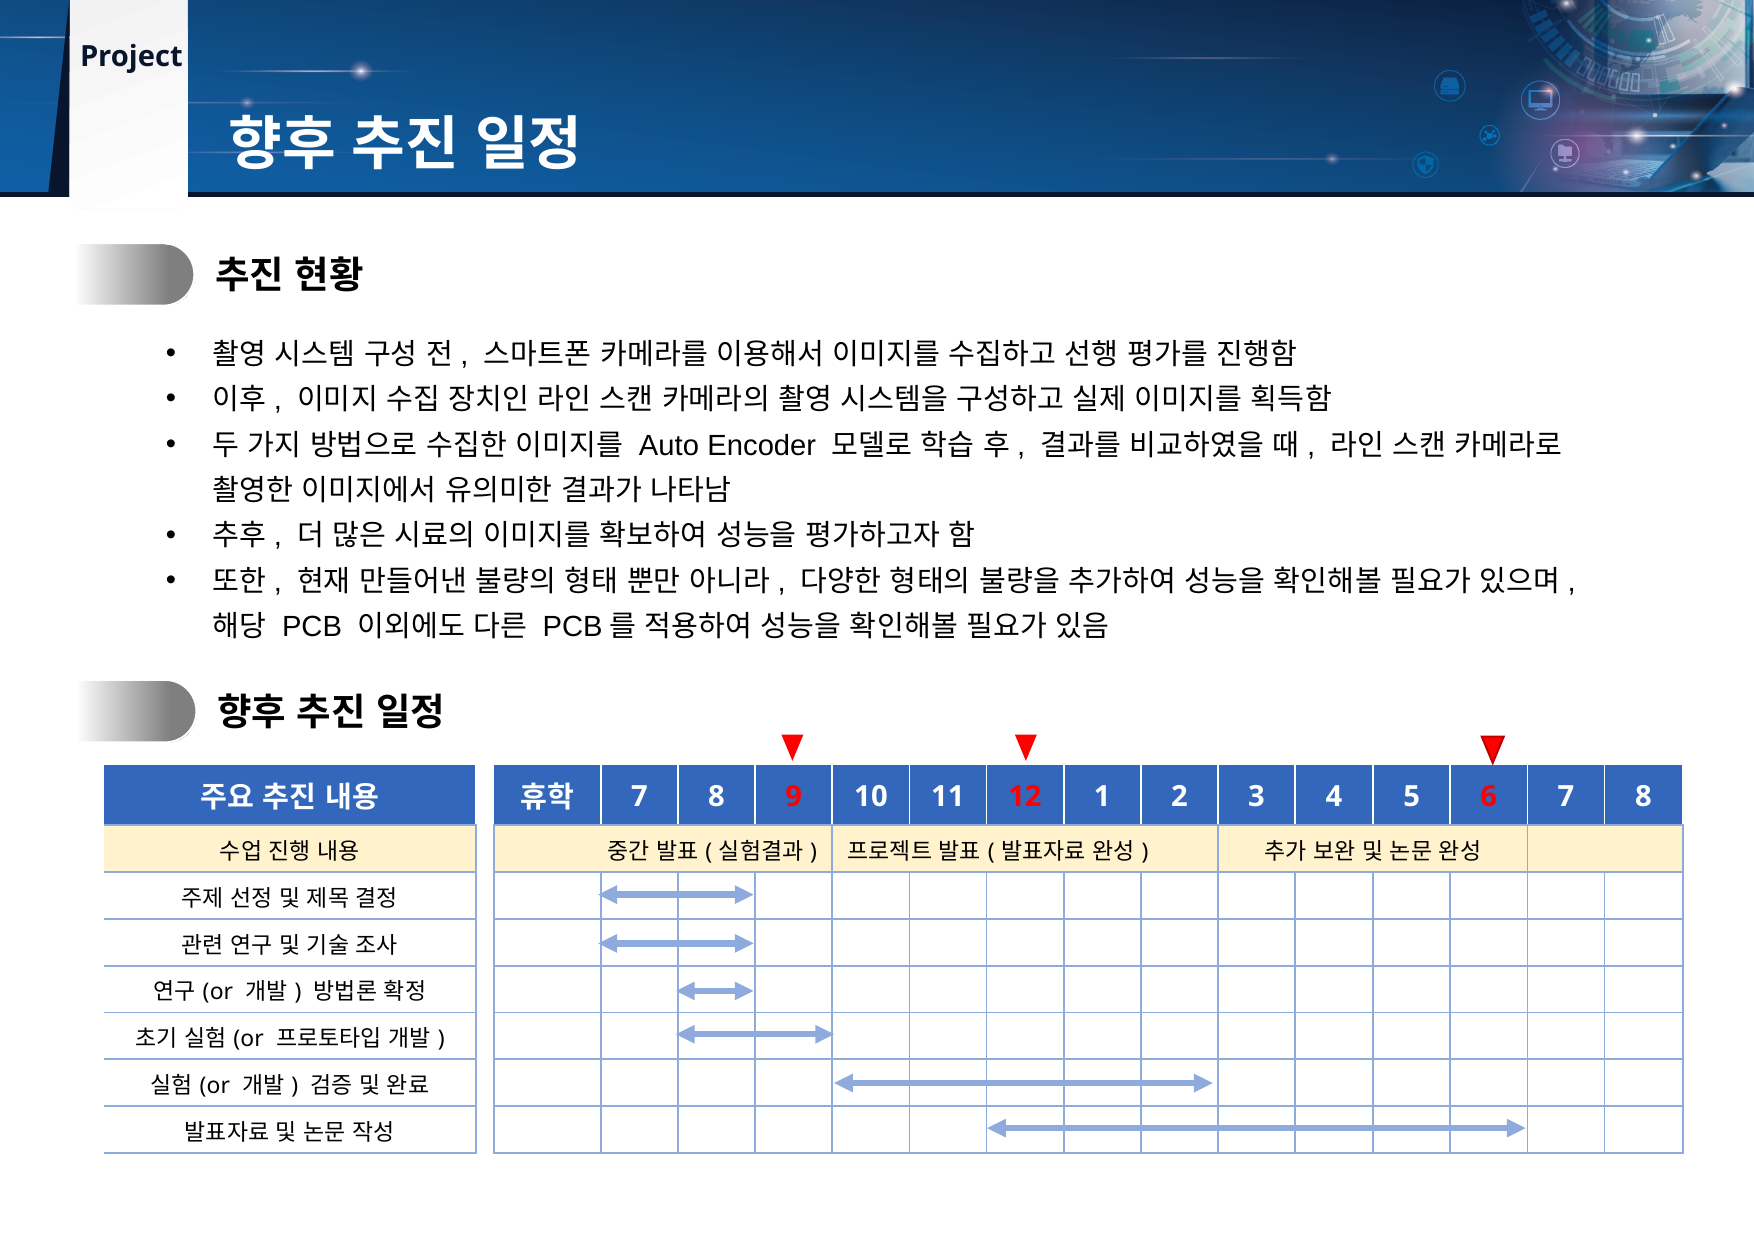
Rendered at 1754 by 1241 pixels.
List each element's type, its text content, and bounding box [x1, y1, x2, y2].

table_cell [1296, 1107, 1372, 1125]
table_cell [602, 1107, 677, 1152]
text_box [783, 743, 802, 764]
table_cell [1142, 873, 1217, 918]
table_cell [495, 873, 600, 918]
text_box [74, 243, 894, 306]
table_header 6 [1451, 765, 1527, 824]
table_cell [756, 920, 831, 965]
table_cell [1374, 1131, 1449, 1152]
table_cell [987, 873, 1063, 918]
table_cell [833, 873, 909, 918]
table_cell 수업 진행 내용 [104, 826, 475, 871]
table_cell [910, 1107, 986, 1152]
table_cell [987, 1086, 1063, 1105]
table_cell [1605, 873, 1682, 918]
text_box [1013, 733, 1039, 764]
table_cell [833, 920, 909, 965]
table_header 휴학 [494, 765, 600, 824]
table_cell [1605, 1060, 1682, 1105]
table_cell [1528, 1107, 1604, 1152]
table_cell [1528, 1060, 1604, 1105]
table_cell [679, 1037, 754, 1058]
table_cell [495, 967, 600, 1012]
table_cell [1451, 873, 1527, 918]
table_cell [756, 967, 831, 1012]
table_header 8 [679, 765, 754, 824]
table_cell [602, 898, 677, 918]
table_cell [987, 1013, 1063, 1058]
table_cell [833, 1013, 909, 1058]
table_cell [1296, 967, 1372, 1012]
table_cell [910, 1013, 986, 1058]
table_cell 발표자료 및 논문 작성 [104, 1107, 475, 1152]
table_cell [1605, 920, 1682, 965]
table_cell [1451, 1060, 1527, 1105]
table_cell [1219, 1107, 1294, 1125]
table_cell [1219, 920, 1294, 965]
table_cell [1528, 826, 1682, 871]
table_cell [495, 1107, 600, 1152]
table_cell [679, 1107, 754, 1152]
table_cell [1219, 967, 1294, 1012]
table_cell [679, 992, 754, 1012]
table_cell [602, 1013, 677, 1058]
table_cell [1605, 1107, 1682, 1152]
table_cell [1219, 1131, 1294, 1152]
table_cell [1451, 1107, 1527, 1152]
table_header 1 [1065, 765, 1140, 824]
table_cell [1065, 967, 1140, 1012]
table_cell [910, 1086, 986, 1105]
table_cell [1528, 1013, 1604, 1058]
table_header 12 [987, 765, 1063, 824]
table_cell [910, 1060, 986, 1080]
table_cell [910, 873, 986, 918]
table_cell 연구(or 개발) 방법론 확정 [104, 967, 475, 1012]
table_cell 실험(or 개발) 검증 및 완료 [104, 1060, 475, 1105]
table_cell [987, 920, 1063, 965]
table_header 11 [910, 765, 986, 824]
table_cell [1296, 1060, 1372, 1105]
table_cell [1142, 1131, 1217, 1152]
table_cell [602, 946, 677, 965]
table_cell 관련 연구 및 기술 조사 [104, 920, 475, 965]
table_cell [1528, 873, 1604, 918]
table_cell [833, 967, 909, 1012]
table_cell 프로젝트 발표(발표자료 완성) [833, 826, 1217, 871]
table_cell [1296, 920, 1372, 965]
table_cell [1374, 967, 1449, 1012]
table_cell [756, 1107, 831, 1152]
table_cell [910, 967, 986, 1012]
table_cell [1142, 967, 1217, 1012]
table_cell [1296, 1013, 1372, 1058]
table_cell [602, 920, 677, 941]
table_cell [1374, 920, 1449, 965]
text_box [76, 679, 897, 743]
table_cell [1374, 873, 1449, 918]
table_cell [1374, 1013, 1449, 1058]
table_cell [987, 1129, 1063, 1152]
table_cell [756, 873, 831, 918]
table_header 7 [1528, 765, 1604, 824]
table_cell [1142, 1107, 1217, 1125]
table_cell [987, 967, 1063, 1012]
table_cell [1065, 1107, 1140, 1125]
table_cell 추가 보완 및 논문 완성 [1219, 826, 1527, 871]
table_cell [679, 1013, 754, 1032]
table_cell [495, 920, 600, 965]
table_cell [1528, 920, 1604, 965]
table_cell [679, 873, 754, 894]
table_cell [495, 1013, 600, 1058]
table_cell [1219, 1060, 1294, 1105]
picture [0, 0, 69, 192]
picture [188, 0, 1754, 192]
table_cell [1065, 873, 1140, 918]
table_header 8 [1605, 765, 1682, 824]
table_cell [1219, 873, 1294, 918]
table_cell [987, 1060, 1063, 1080]
table_cell [1451, 967, 1527, 1012]
table_cell [1374, 1107, 1449, 1125]
table_cell [679, 944, 754, 965]
table_cell [756, 1013, 831, 1032]
table_cell [756, 1037, 831, 1058]
table_cell [1065, 1060, 1140, 1080]
table_cell [602, 967, 677, 1012]
table_cell [679, 895, 754, 918]
table_cell [1374, 1060, 1449, 1105]
table_header 2 [1142, 765, 1217, 824]
table_cell [1296, 873, 1372, 918]
table_cell 초기 실험(or 프로토타입 개발) [104, 1013, 475, 1058]
table_cell [1065, 1086, 1140, 1105]
table_cell [910, 920, 986, 965]
text_box 향후 추진 일정 [213, 98, 1684, 184]
table_cell [1219, 1013, 1294, 1058]
table_cell [1605, 967, 1682, 1012]
table_cell [679, 920, 754, 943]
table_cell [833, 1107, 909, 1152]
table_cell [1065, 920, 1140, 965]
table_cell [1296, 1131, 1372, 1152]
table_header 9 [756, 765, 831, 824]
table_cell [756, 1060, 831, 1105]
table_header 4 [1296, 765, 1372, 824]
table_cell [1065, 1013, 1140, 1058]
table_cell [1451, 1013, 1527, 1058]
table_cell [1528, 967, 1604, 1012]
table_cell [679, 1060, 754, 1105]
table_cell [679, 967, 754, 990]
table_header 10 [833, 765, 909, 824]
table_cell [1142, 920, 1217, 965]
table_header 주요 추진 내용 [104, 765, 475, 824]
table_header 3 [1219, 765, 1294, 824]
table_cell [1605, 1013, 1682, 1058]
table_cell [833, 1060, 909, 1105]
table_cell 중간 발표(실험결과) [495, 826, 831, 871]
table_header 5 [1374, 765, 1449, 824]
table_cell [1065, 1131, 1140, 1152]
table_cell [602, 873, 677, 892]
table_cell [1142, 1060, 1217, 1105]
table_cell [1451, 920, 1527, 965]
table_cell [602, 1060, 677, 1105]
table_cell [1142, 1013, 1217, 1058]
table_header 7 [602, 765, 677, 824]
table_cell 주제 선정 및 제목 결정 [104, 873, 475, 918]
table_cell [987, 1107, 1063, 1127]
text_box [1480, 735, 1506, 766]
table_cell [495, 1060, 600, 1105]
text_box 촬영 시스템 구성 전, 스마트폰 카메라를 이용해서 이미지를 수집하고 선행 평가를 진행함 이후, 이미지 수집 장치인 라인 스캔 카메라의 촬영 시스템을 구성하고 실제 이미지를 획득함 두 가지 방법으로 수집한 이미지를 Auto Encoder 모델로 학습 후, 결과를 비교하였을 때, 라인 스캔 카메라로 촬영한 이미지에서 유의미한 결과가 나타남 추후, 더 많은 시료의 이미지를 확보하여 성능을 평가하고자 함 또한, 현재 만들어낸 불량의 형태 뿐만 아니라, 다양한 형태의 불량을 추가하여 성능을 확인해볼 필요가 있으며, 해당 PCB 이외에도 다른 PCB를 적용하여 성능을 확인해볼 필요가 있음 [151, 317, 1651, 650]
